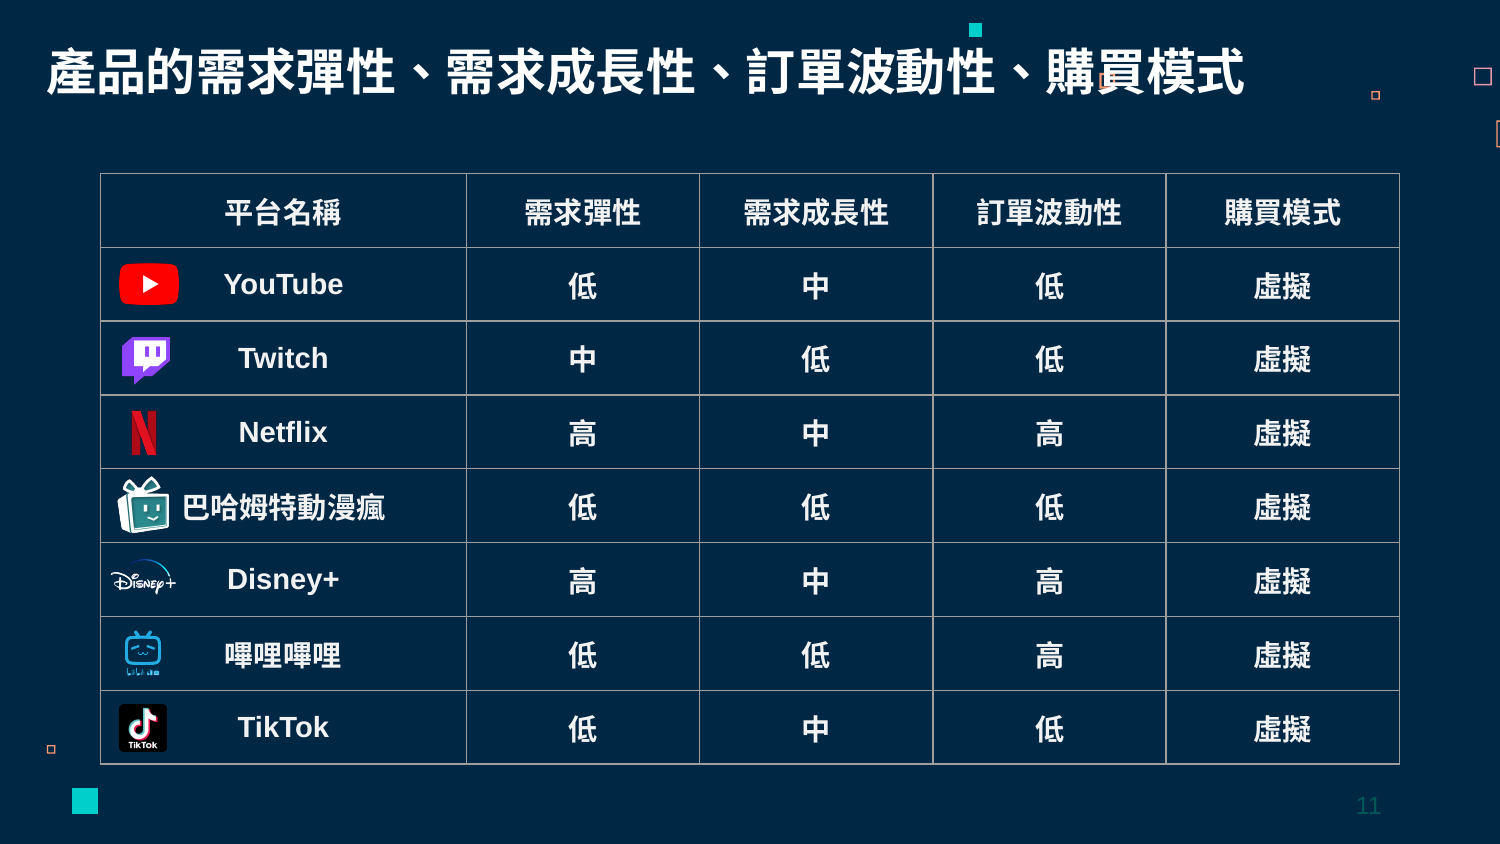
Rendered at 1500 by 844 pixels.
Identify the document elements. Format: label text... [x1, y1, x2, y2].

table_cell 巴哈姆特動漫瘋 [192, 469, 466, 542]
table_cell TikTok [101, 691, 466, 763]
table_header 訂單波動性 [934, 174, 1165, 247]
table_cell 低 [700, 322, 932, 394]
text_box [98, 253, 188, 753]
table_cell 中 [700, 248, 932, 320]
table_cell Disney+ [192, 543, 466, 616]
table_cell 低 [700, 617, 932, 690]
table_cell 虛擬 [1167, 469, 1399, 542]
table_header 需求成長性 [700, 174, 932, 247]
table_cell 低 [934, 248, 1165, 320]
slide_number 11 [1059, 782, 1397, 828]
table_cell 高 [934, 396, 1165, 468]
table_cell 虛擬 [1167, 543, 1399, 616]
table_cell 高 [467, 396, 699, 468]
table_cell 低 [467, 617, 699, 690]
table_cell 低 [934, 691, 1165, 763]
table_cell 低 [467, 691, 699, 763]
title 產品的需求彈性、需求成長性、訂單波動性、購買模式 [31, 20, 1469, 115]
table_cell 高 [934, 543, 1165, 616]
table_cell 虛擬 [1167, 691, 1399, 763]
table_cell 嗶哩嗶哩 [192, 617, 466, 690]
table_cell 中 [700, 543, 932, 616]
table_cell 高 [934, 617, 1165, 690]
table_cell 虛擬 [1167, 322, 1399, 394]
table_cell 中 [700, 396, 932, 468]
table_cell YouTube [101, 248, 466, 320]
table_cell Netflix [192, 396, 466, 468]
table_cell 高 [467, 543, 699, 616]
table_cell 低 [934, 322, 1165, 394]
table_cell 中 [700, 691, 932, 763]
table_cell 虛擬 [1167, 617, 1399, 690]
table_cell 低 [700, 469, 932, 542]
table_cell 低 [467, 248, 699, 320]
table_cell 虛擬 [1167, 248, 1399, 320]
table_header 需求彈性 [467, 174, 699, 247]
table_cell 虛擬 [1167, 396, 1399, 468]
table_cell 低 [934, 469, 1165, 542]
table_header 購買模式 [1167, 174, 1399, 247]
table_cell 低 [467, 469, 699, 542]
table_header 平台名稱 [101, 174, 466, 247]
table_cell 中 [467, 322, 699, 394]
table_cell Twitch [192, 322, 466, 394]
